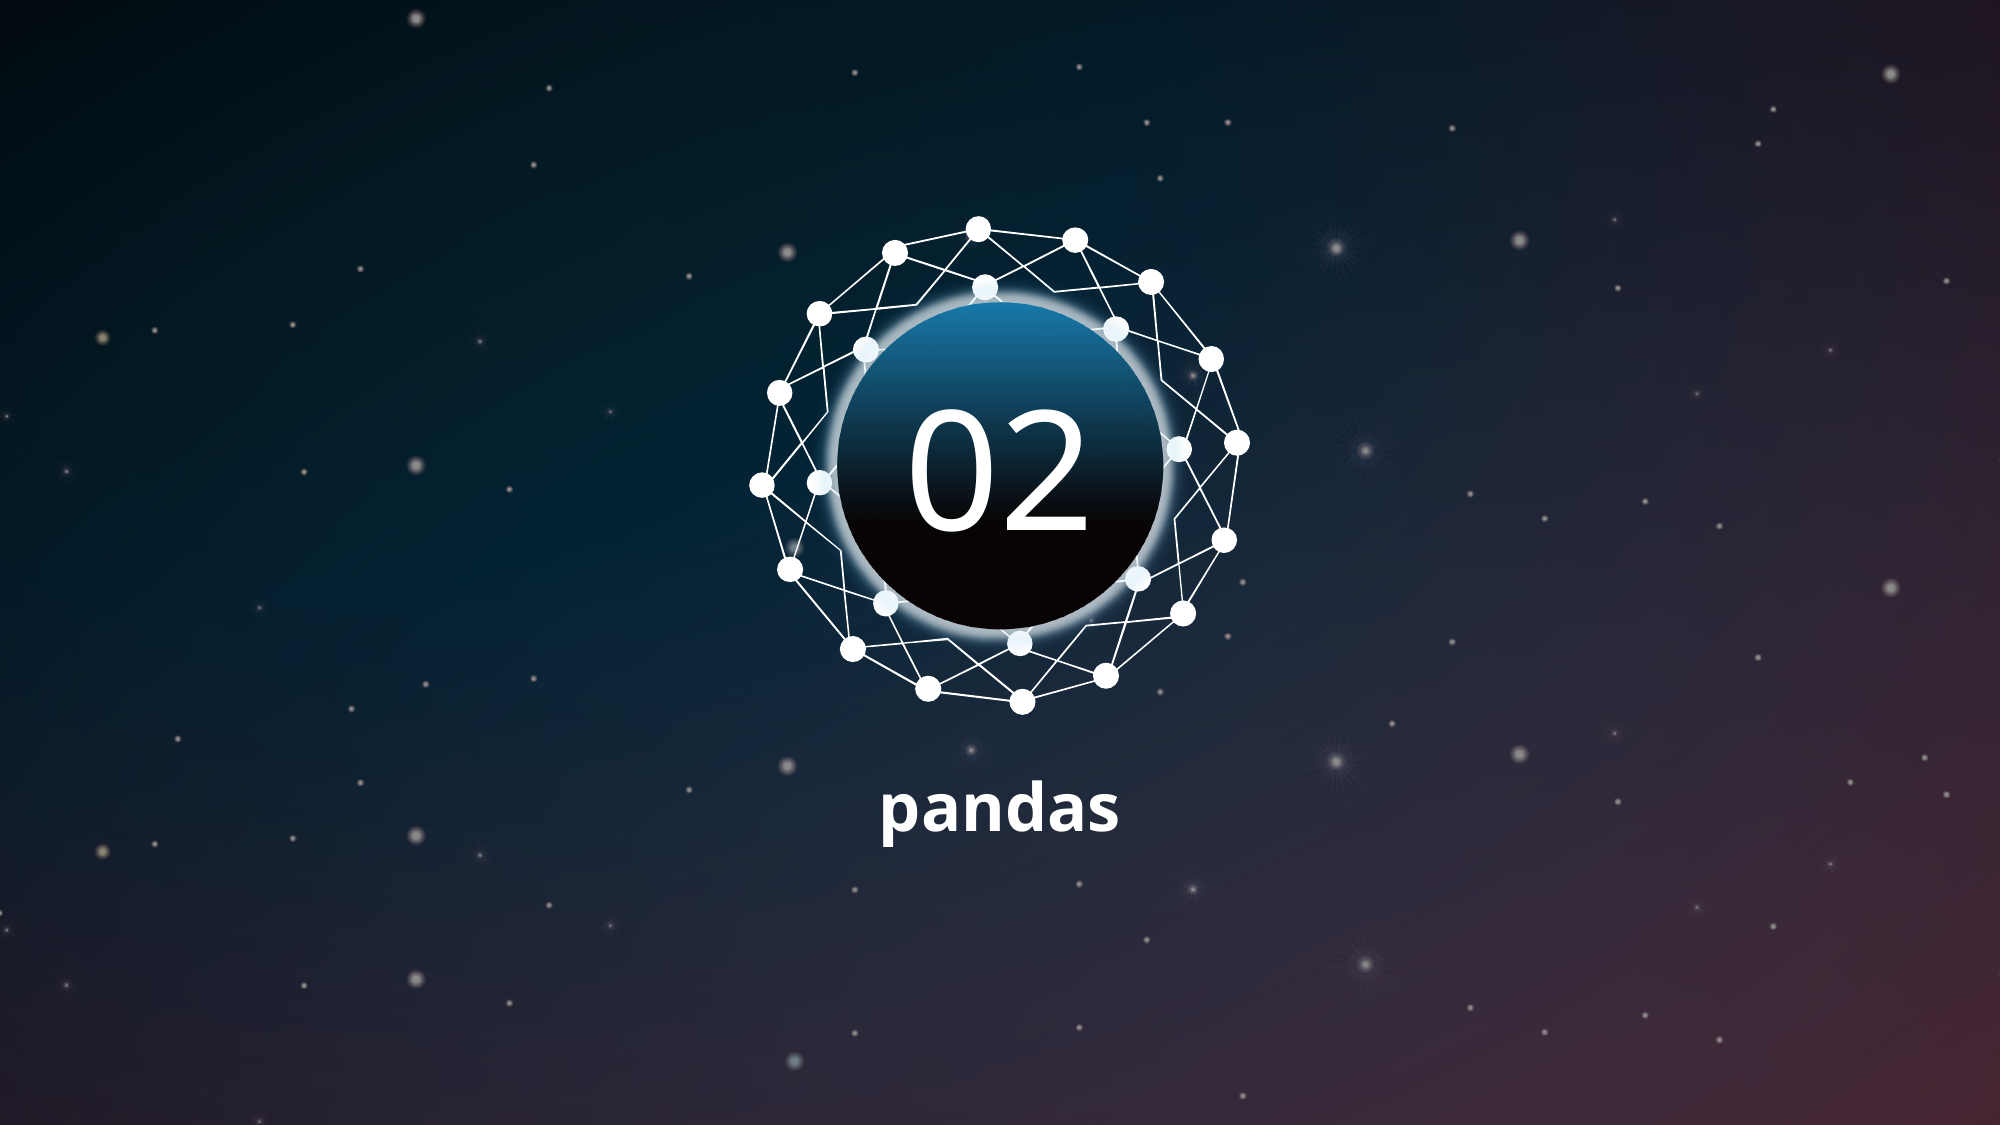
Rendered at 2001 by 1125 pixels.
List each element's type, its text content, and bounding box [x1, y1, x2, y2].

text_box pandas [864, 757, 1136, 852]
picture [0, 0, 2000, 1125]
